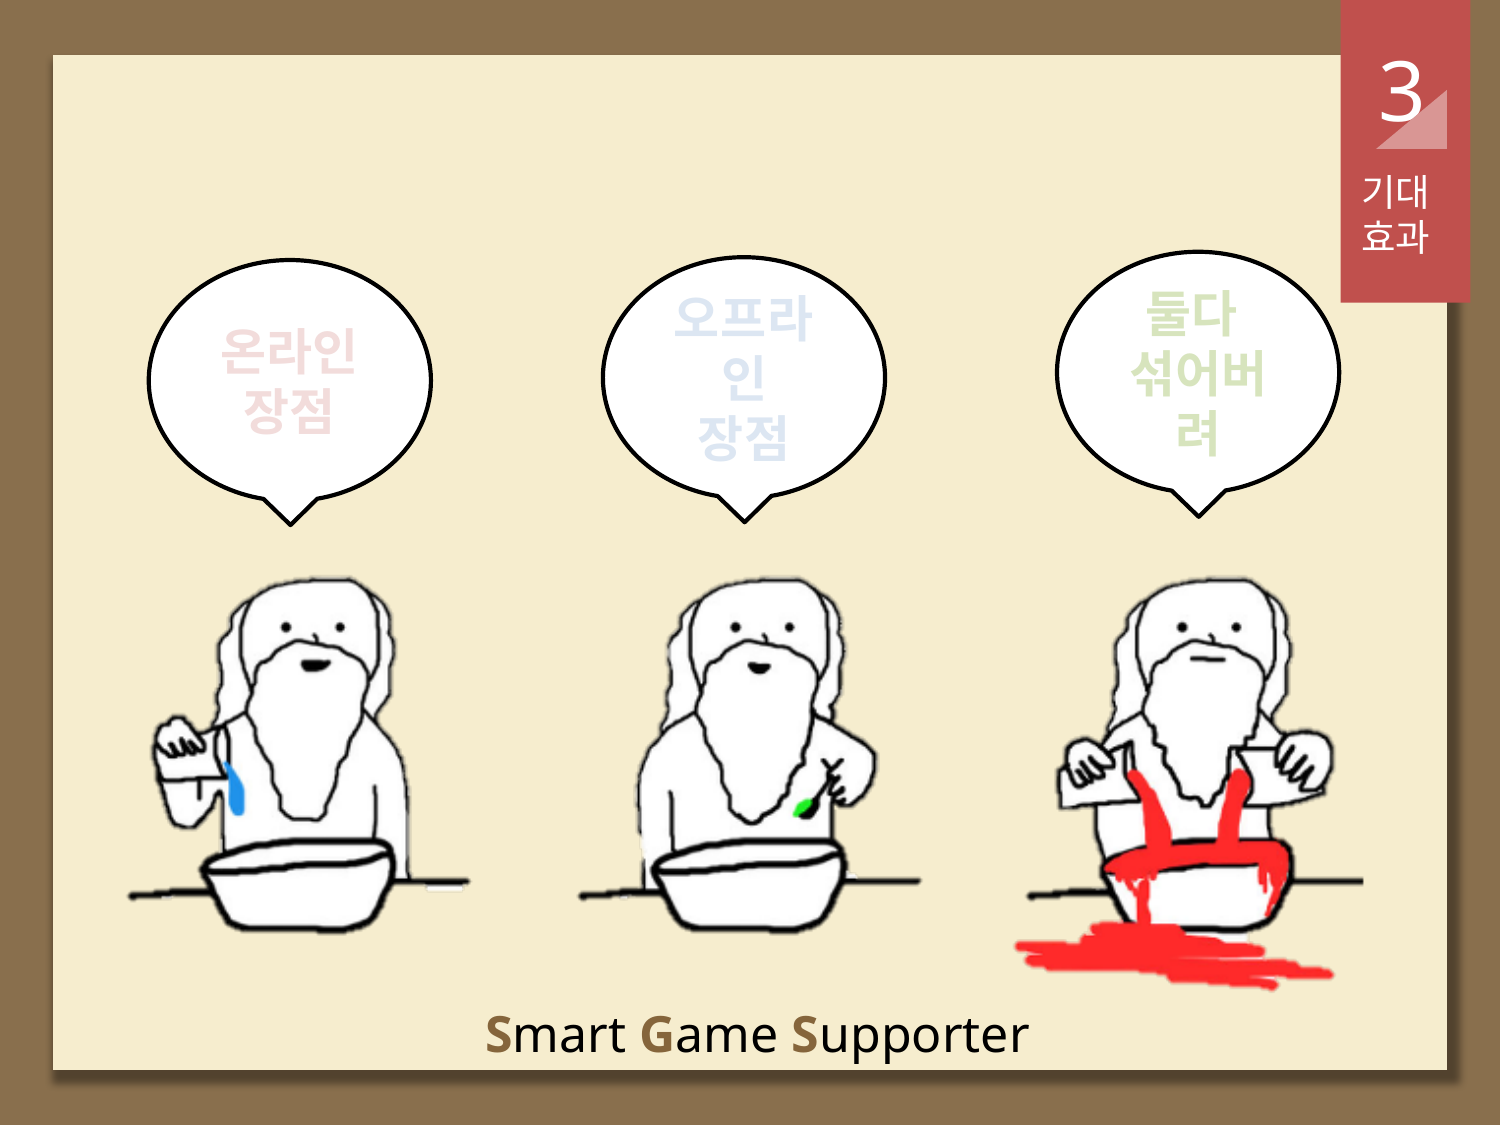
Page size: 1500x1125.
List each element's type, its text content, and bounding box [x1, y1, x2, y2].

picture [49, 562, 1466, 1001]
text_box [51, 1010, 1449, 1072]
text_box [51, 52, 1449, 560]
text_box [0, 0, 1500, 1125]
text_box 오프라인 장점 [600, 255, 888, 525]
text_box [1338, 0, 1473, 305]
text_box 기대효과 [1346, 161, 1465, 266]
text_box 둘다 섞어버려 [1054, 249, 1342, 519]
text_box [1363, 30, 1459, 150]
text_box 온라인 장점 [146, 257, 434, 528]
text_box Smart Game Supporter [470, 1010, 1045, 1070]
